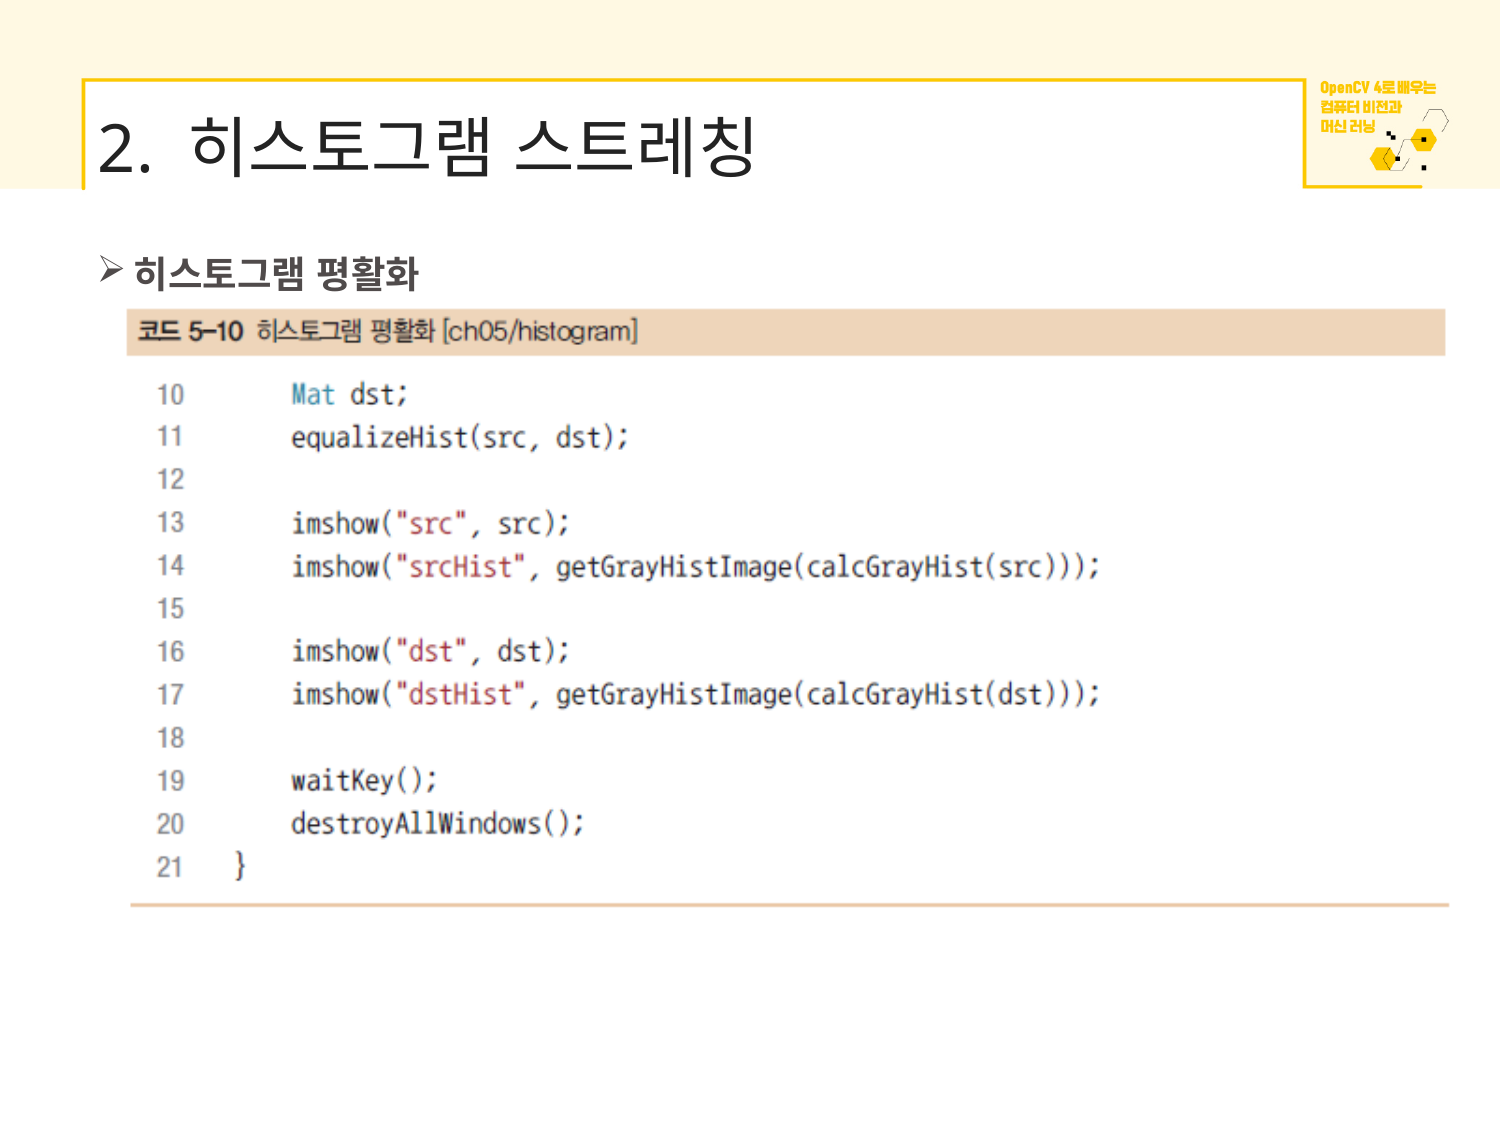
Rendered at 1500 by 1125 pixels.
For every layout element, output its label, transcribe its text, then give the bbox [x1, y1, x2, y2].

picture [0, 0, 1500, 1125]
title 2. 히스토그램 스트레칭 [82, 61, 1413, 193]
list 히스토그램 평활화 [81, 239, 1412, 1054]
